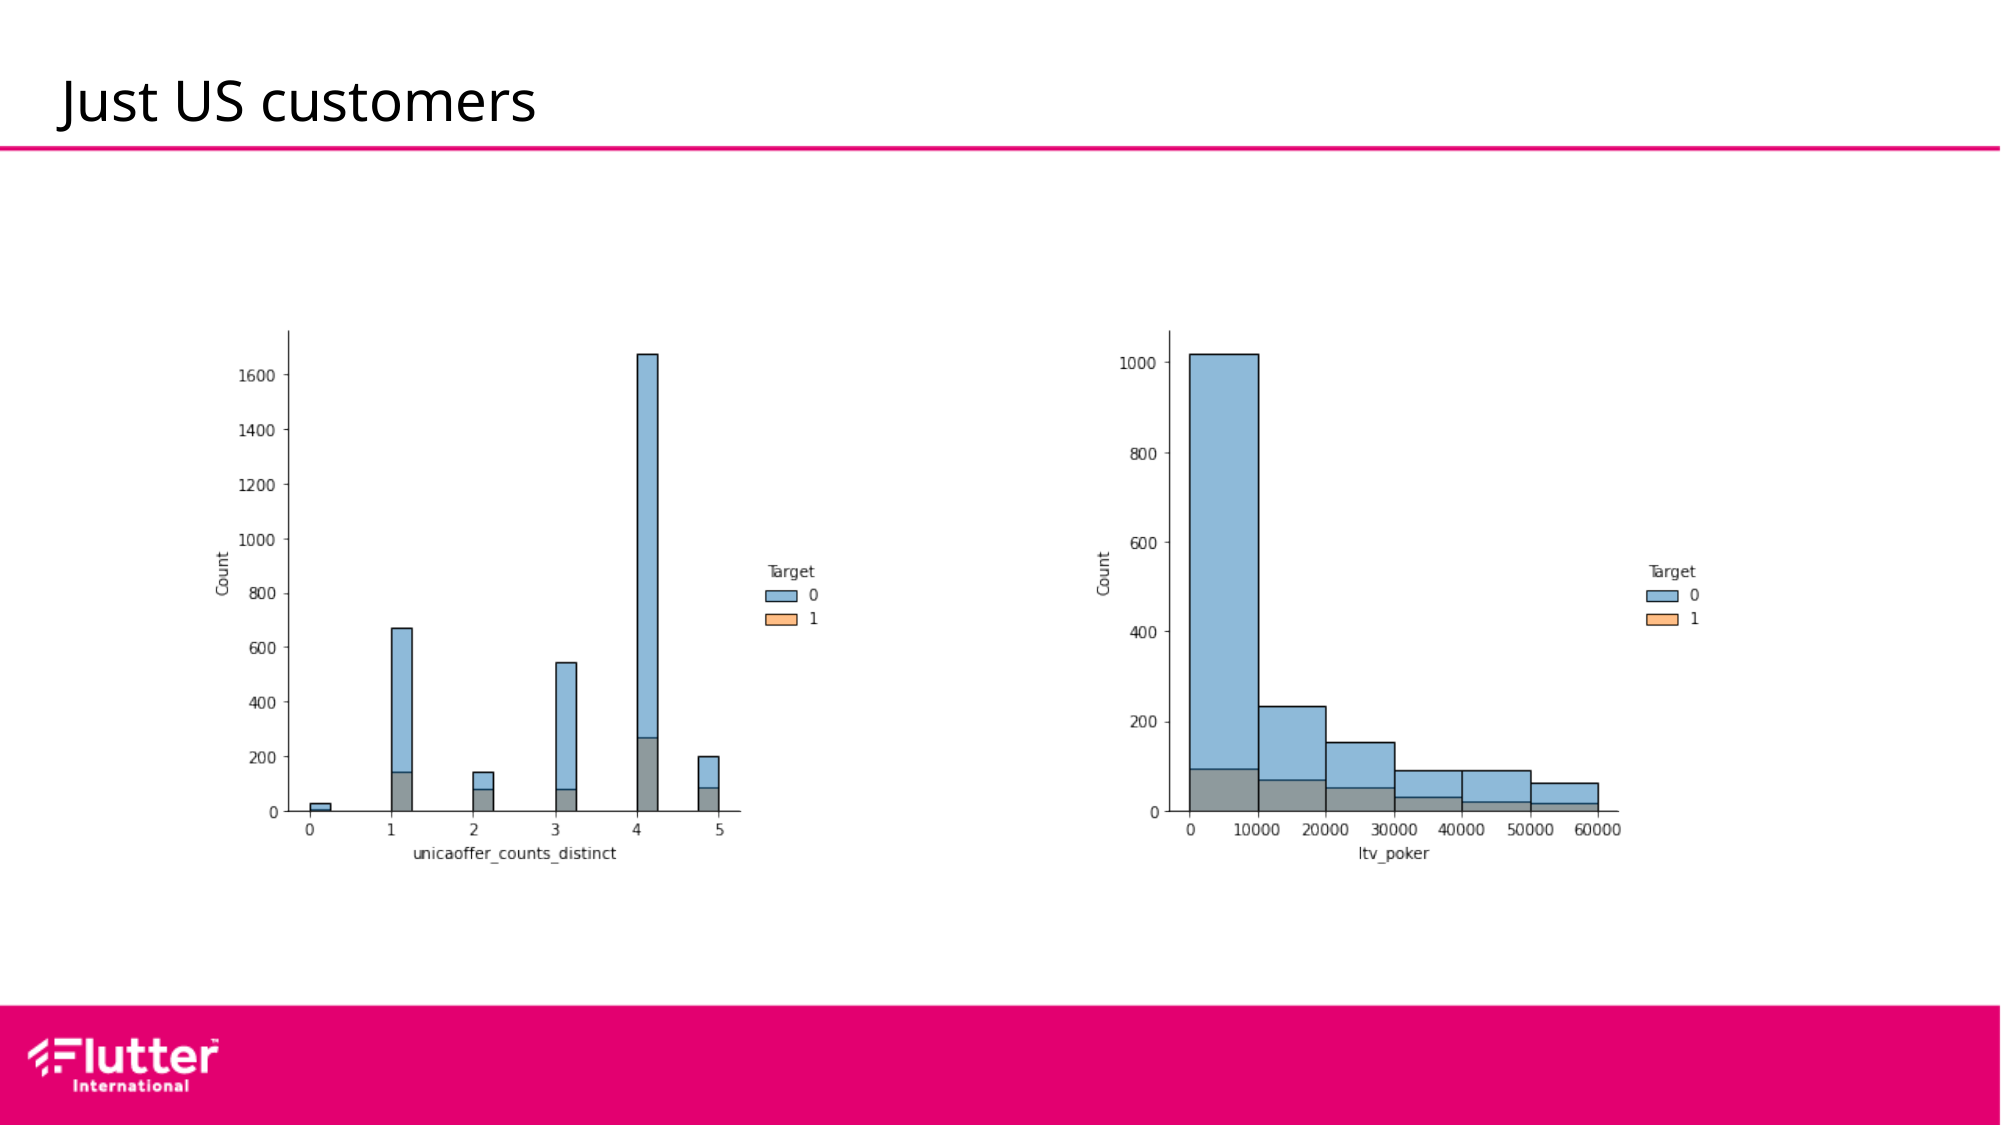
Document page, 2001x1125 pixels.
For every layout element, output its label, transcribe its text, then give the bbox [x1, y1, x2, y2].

picture [0, 0, 2001, 1125]
text_box Just US customers [46, 48, 937, 142]
